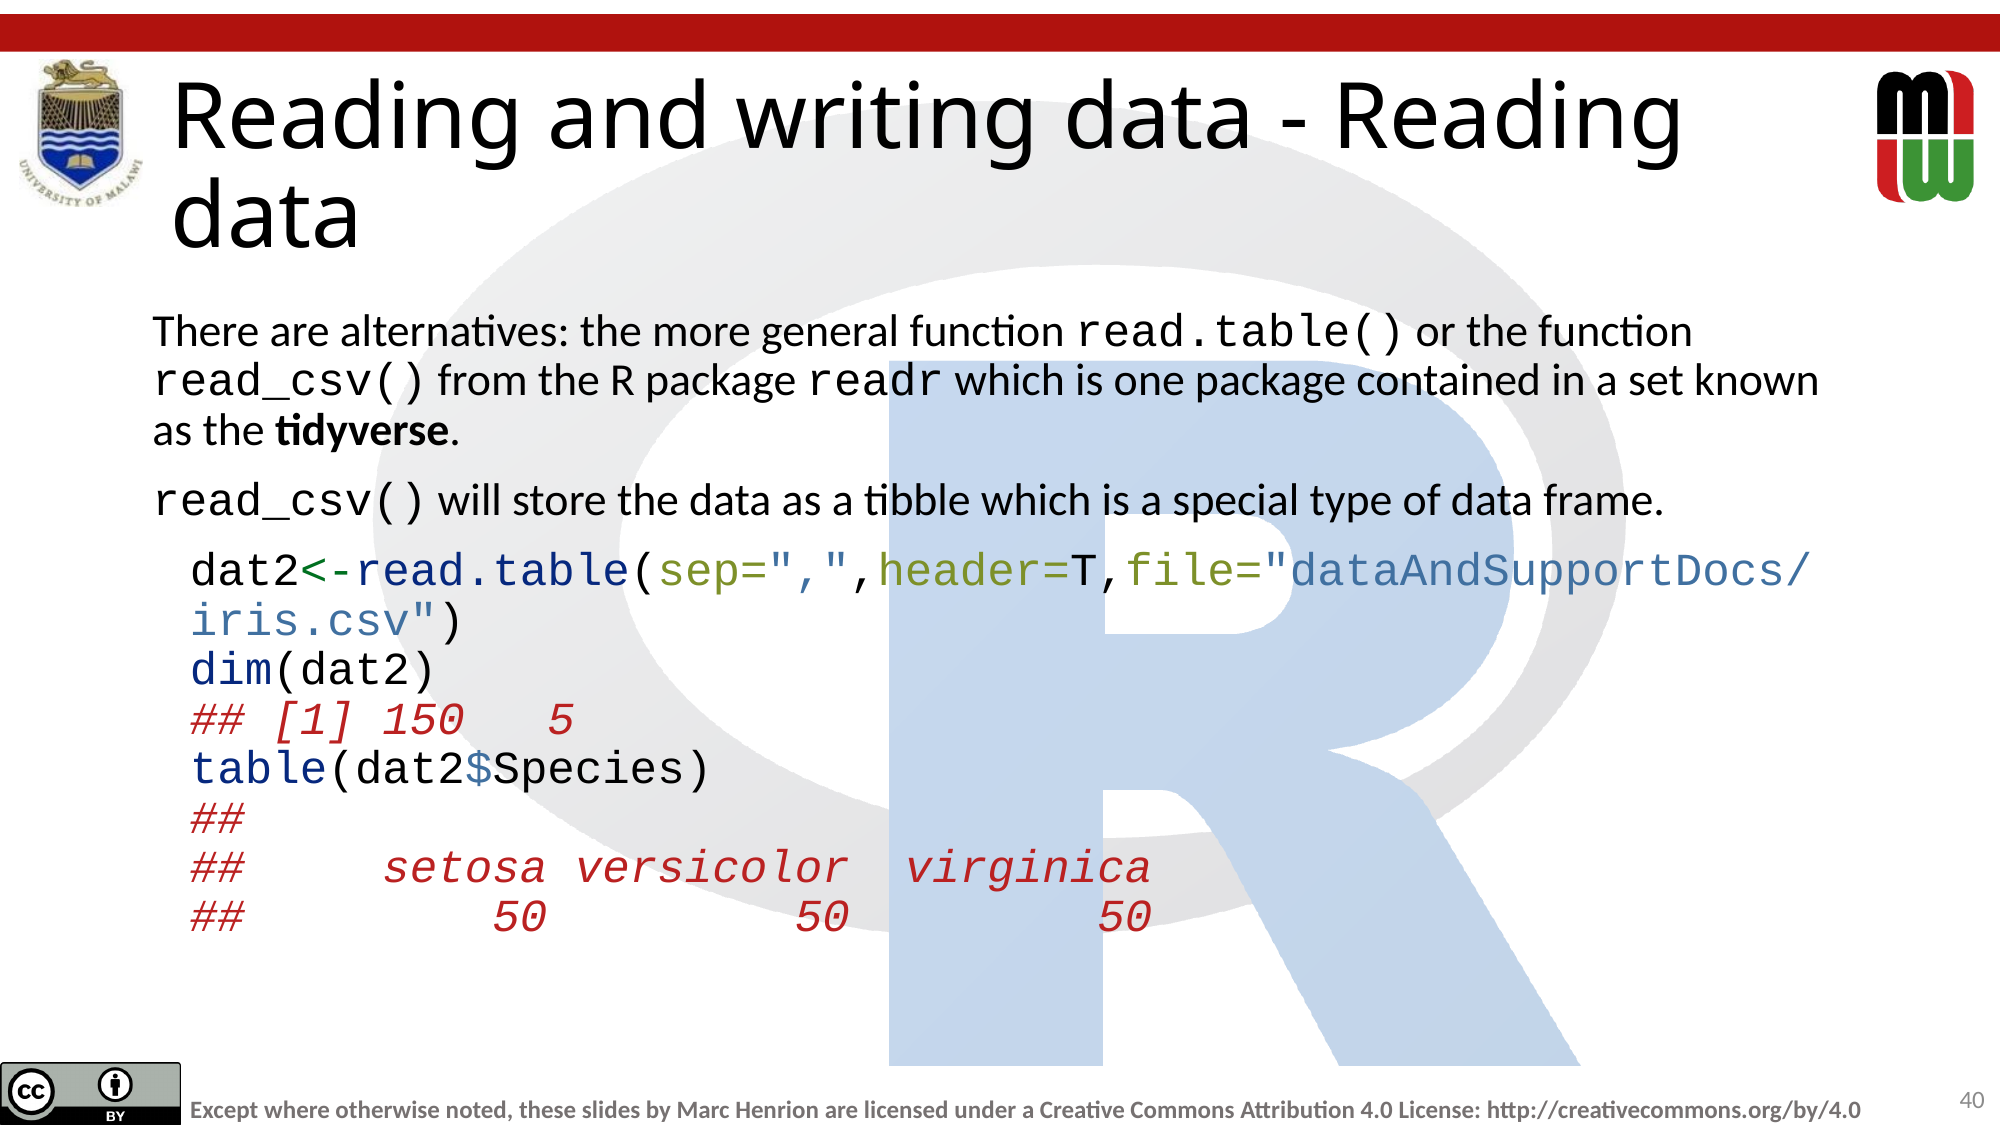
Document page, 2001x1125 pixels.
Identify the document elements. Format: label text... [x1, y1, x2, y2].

list There are alternatives: the more general function read.table() or the function read_csv() from the R package readr which is one package contained in a set known as the tidyverse. read_csv() will store the data as a tibble which is a special type of data frame. dat2<-read.table(sep=",",header=T,file="dataAndSupportDocs/iris.csv") dim(dat2) ## [1] 150 5 table(dat2$Species) ## ## setosa versicolor virginica ## 50 50 50 [137, 299, 1863, 1066]
slide_number 40 [1550, 1073, 2000, 1125]
title Reading and writing data - Reading data [155, 59, 1851, 278]
picture [0, 1062, 181, 1125]
picture [19, 59, 143, 207]
